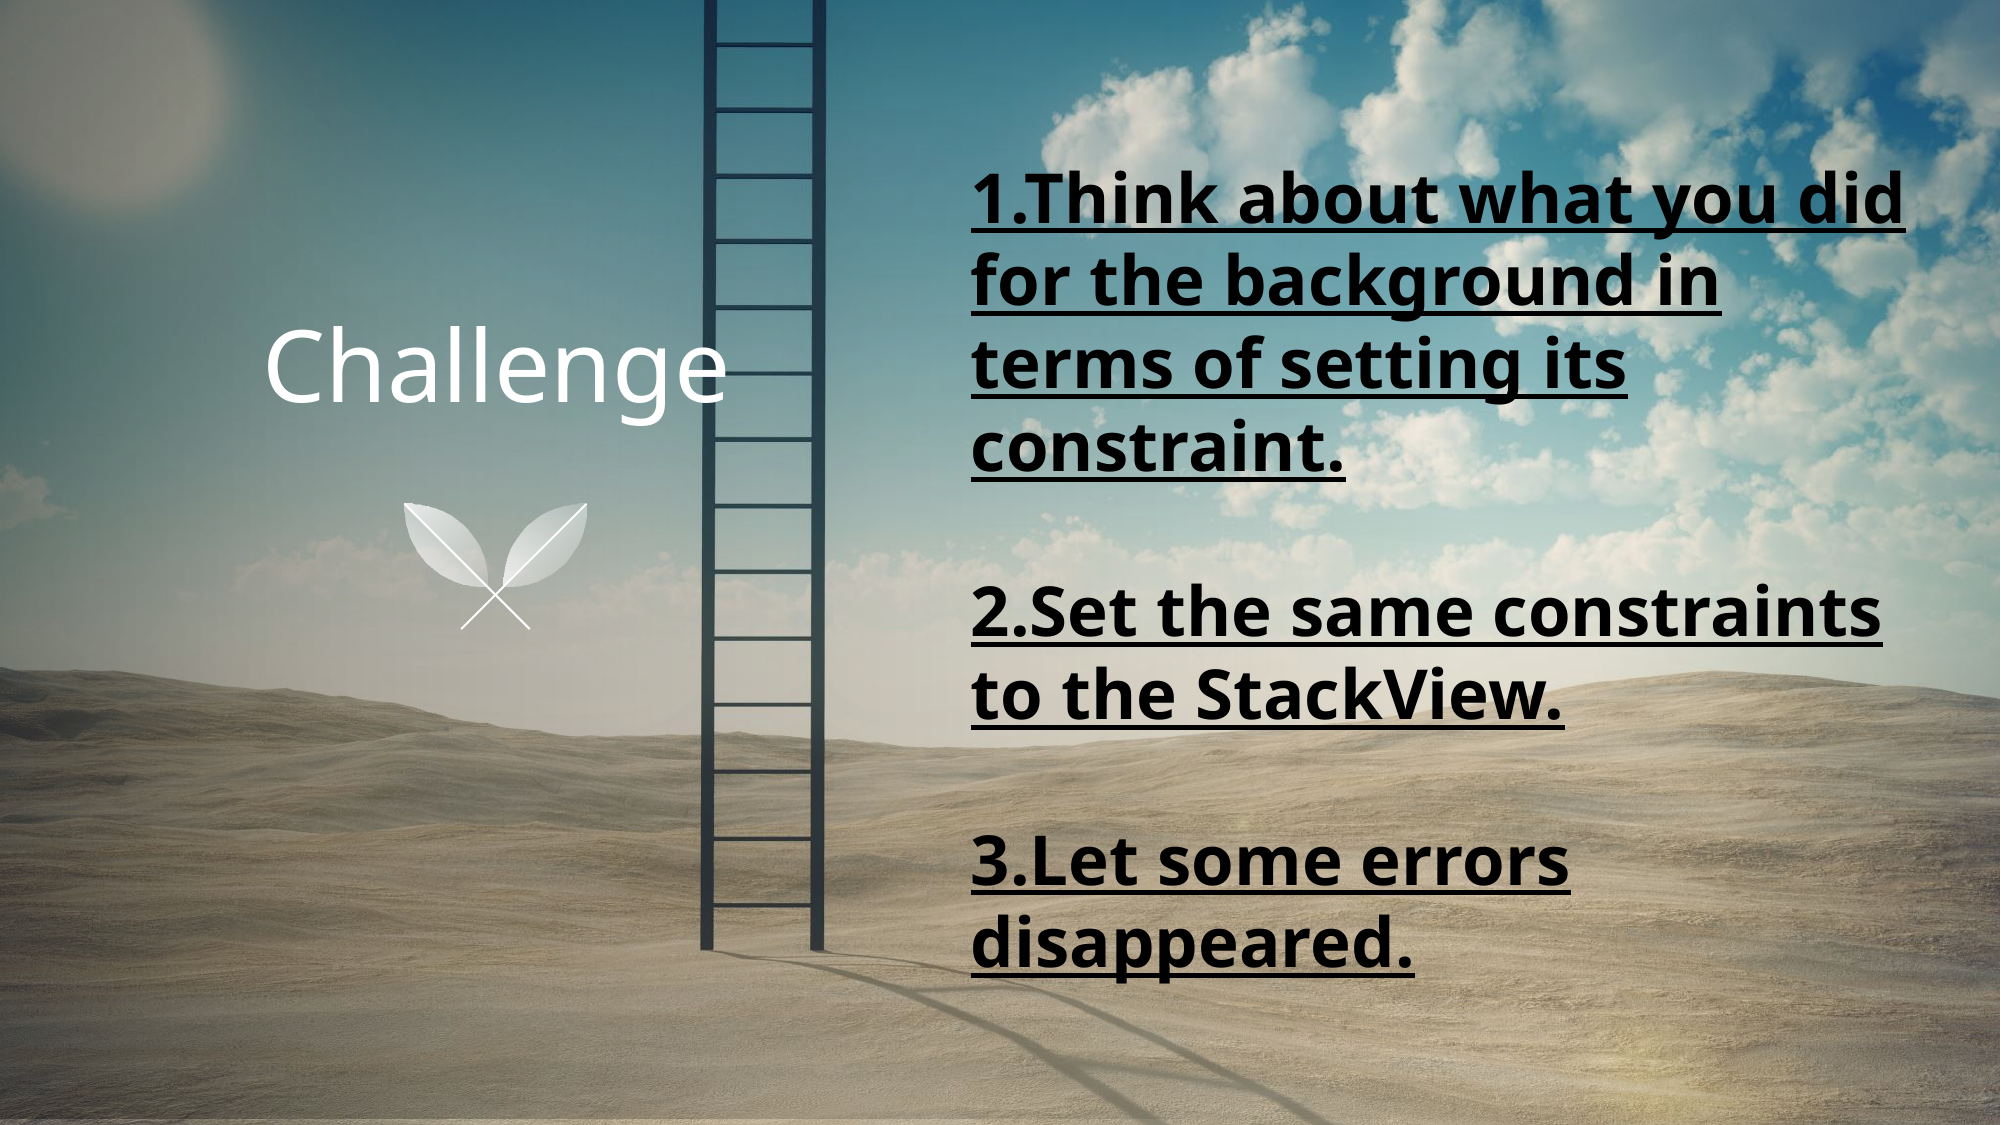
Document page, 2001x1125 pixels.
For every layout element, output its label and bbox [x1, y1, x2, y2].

picture [0, 0, 2000, 1125]
text_box [314, 465, 679, 660]
